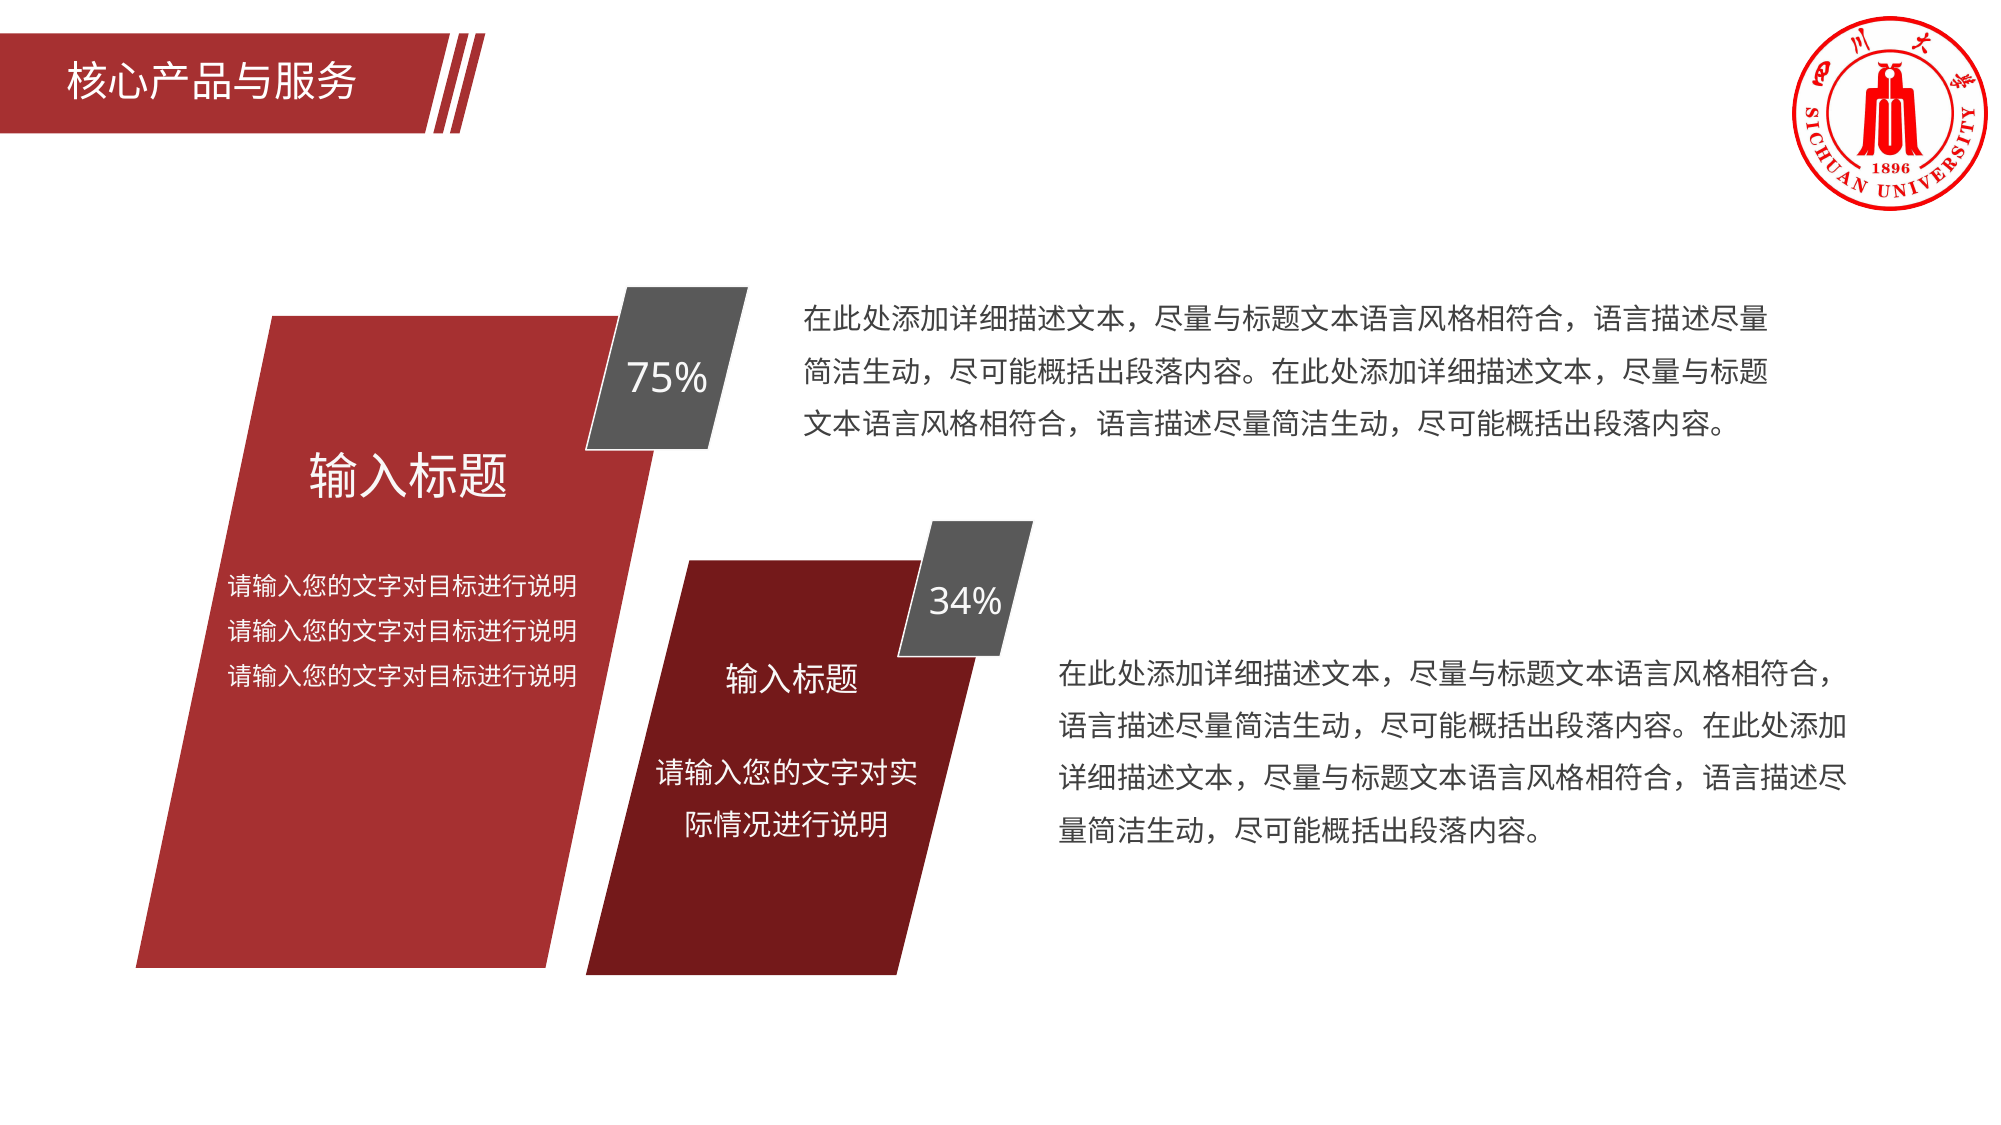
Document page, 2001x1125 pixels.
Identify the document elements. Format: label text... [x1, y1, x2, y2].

text_box 请输入您的文字对实际情况进行说明 [640, 731, 934, 848]
text_box [919, 520, 1035, 598]
text_box 在此处添加详细描述文本，尽量与标题文本语言风格相符合，语言描述尽量简洁生动，尽可能概括出段落内容。在此处添加详细描述文本，尽量与标题文本语言风格相符合，语言描述尽量简洁生动，尽可能概括出段落内容。 [1047, 631, 1885, 853]
text_box 在此处添加详细描述文本，尽量与标题文本语言风格相符合，语言描述尽量简洁生动，尽可能概括出段落内容。在此处添加详细描述文本，尽量与标题文本语言风格相符合，语言描述尽量简洁生动，尽可能概括出段落内容。 [792, 277, 1793, 447]
text_box 输入标题 [297, 438, 521, 511]
text_box 请输入您的文字对目标进行说明请输入您的文字对目标进行说明请输入您的文字对目标进行说明 [207, 550, 598, 697]
picture [1792, 16, 1988, 211]
text_box [646, 560, 976, 825]
text_box [585, 758, 929, 976]
text_box 核心产品与服务 [51, 47, 374, 113]
text_box [585, 286, 749, 450]
text_box [135, 315, 654, 968]
text_box 输入标题 [714, 652, 871, 704]
text_box 34% [917, 571, 1015, 628]
text_box 75% [614, 345, 721, 407]
text_box [897, 580, 1008, 657]
